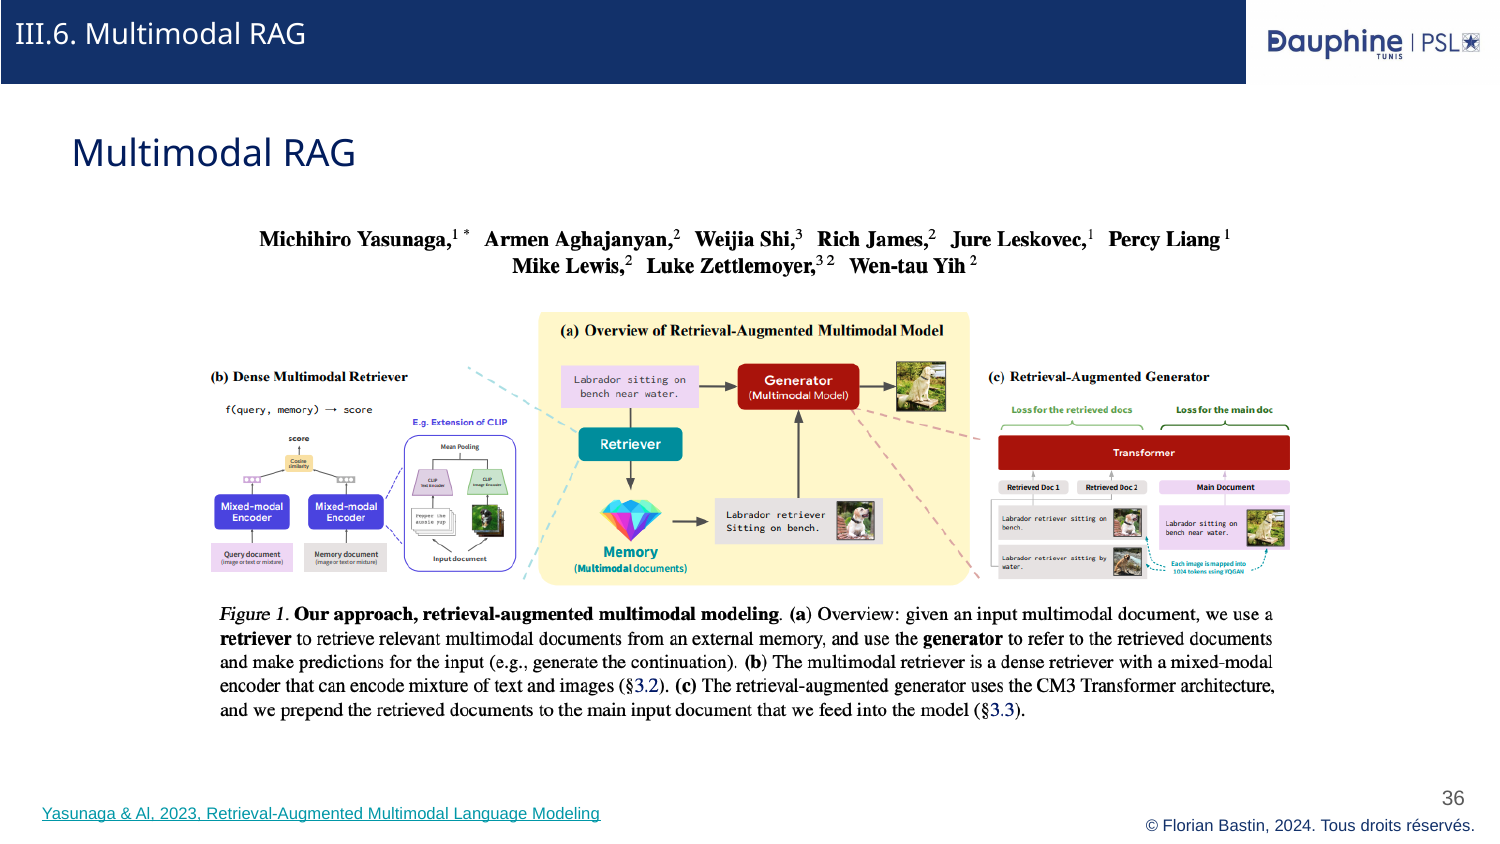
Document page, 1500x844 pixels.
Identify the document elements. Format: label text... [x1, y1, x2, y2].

picture [185, 201, 1315, 738]
list Multimodal RAG [56, 102, 883, 202]
title III.6. Multimodal RAG [0, 0, 1246, 85]
text_box Yasunaga & Al, 2023, Retrieval-Augmented Multimodal Language Modeling [26, 787, 670, 844]
slide_number ‹#› [1389, 764, 1480, 830]
picture [1246, 0, 1500, 85]
